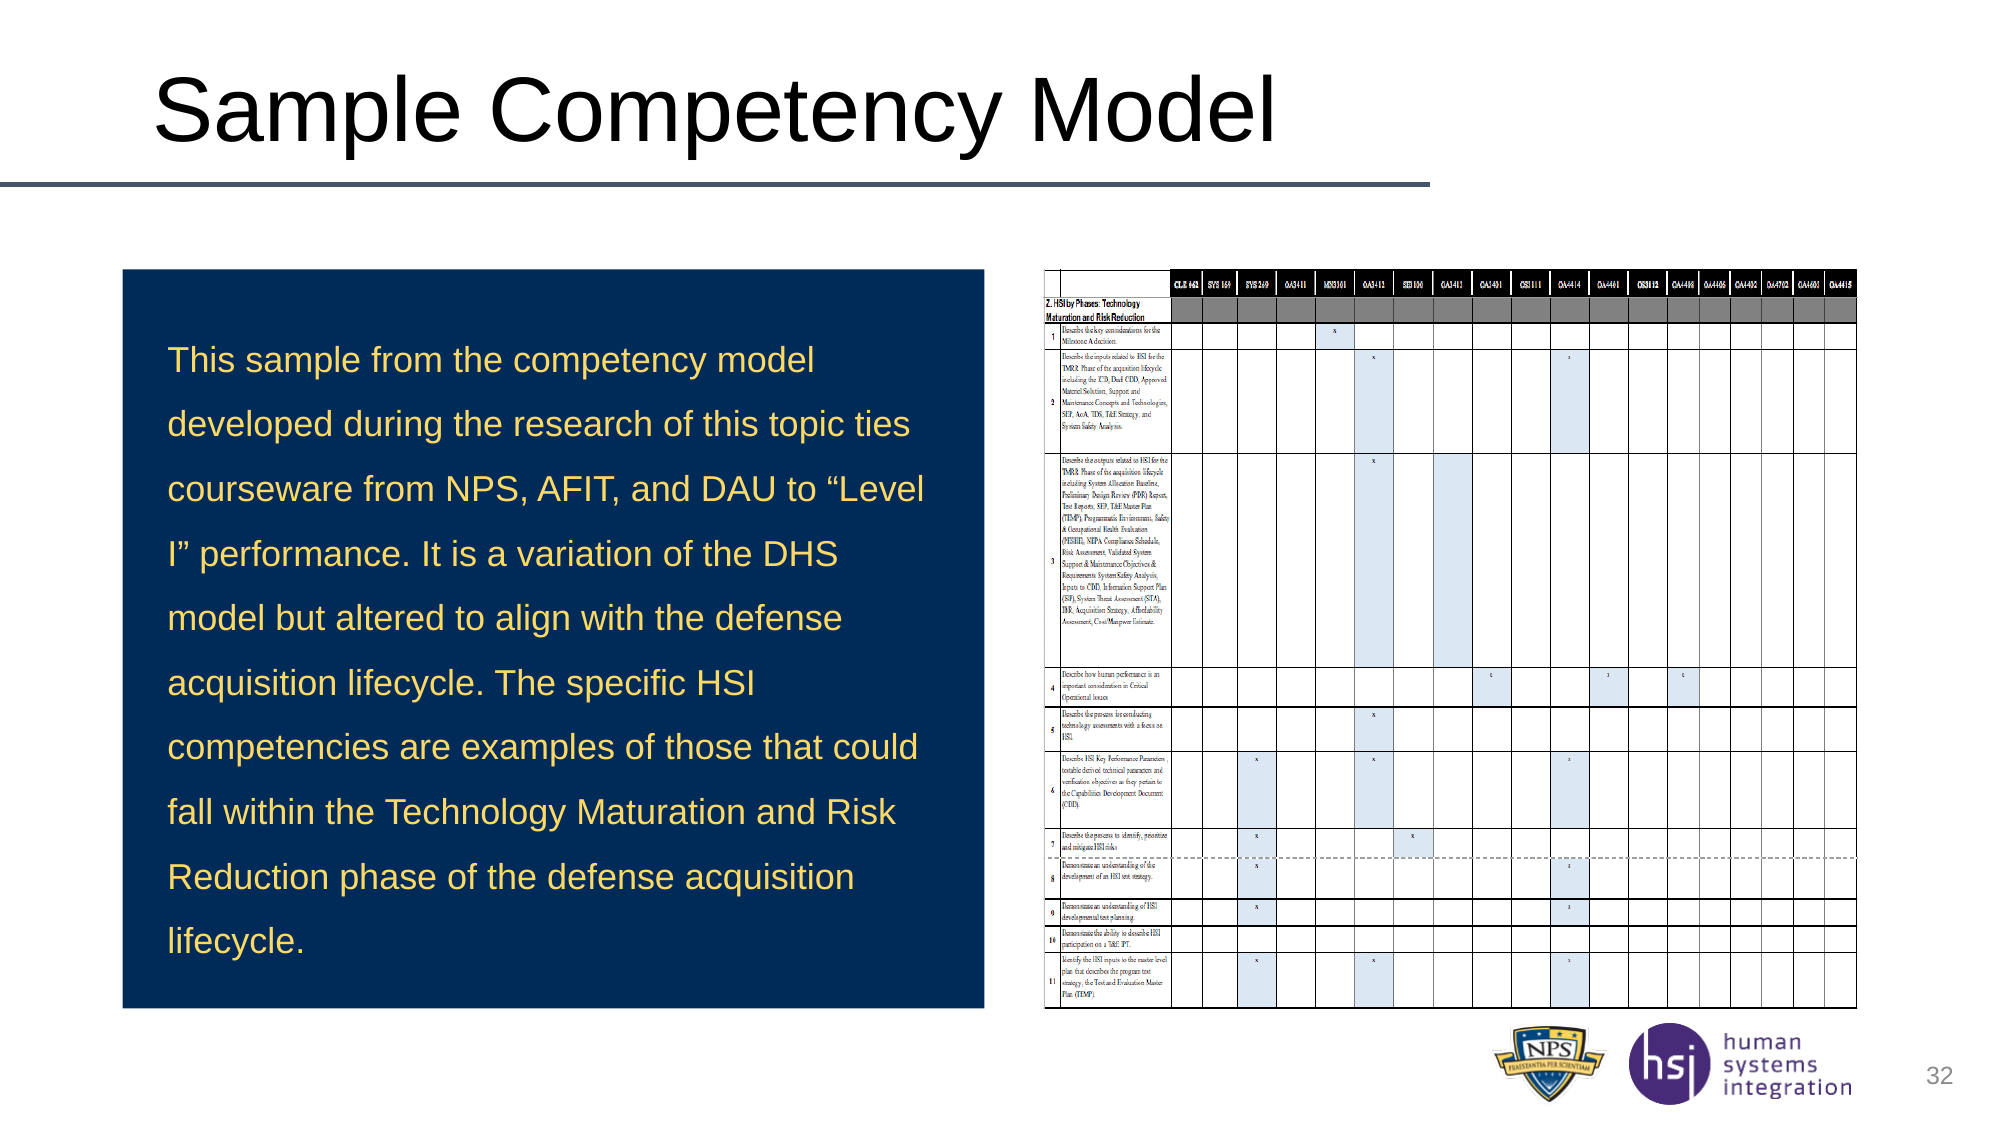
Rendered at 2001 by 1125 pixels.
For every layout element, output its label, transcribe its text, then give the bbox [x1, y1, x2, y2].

picture [1629, 1023, 1851, 1105]
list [1043, 269, 1858, 1009]
slide_number 32 [1899, 1044, 1969, 1105]
subtitle This sample from the competency model developed during the research of this topic ties courseware from NPS, AFIT, and DAU to “Level I” performance. It is a variation of the DHS model but altered to align with the defense acquisition lifecycle. The specific HSI competencies are examples of those that could fall within the Technology Maturation and Risk Reduction phase of the defense acquisition lifecycle. [122, 269, 985, 1009]
title Sample Competency Model [137, 39, 1686, 184]
picture [1488, 1023, 1611, 1106]
